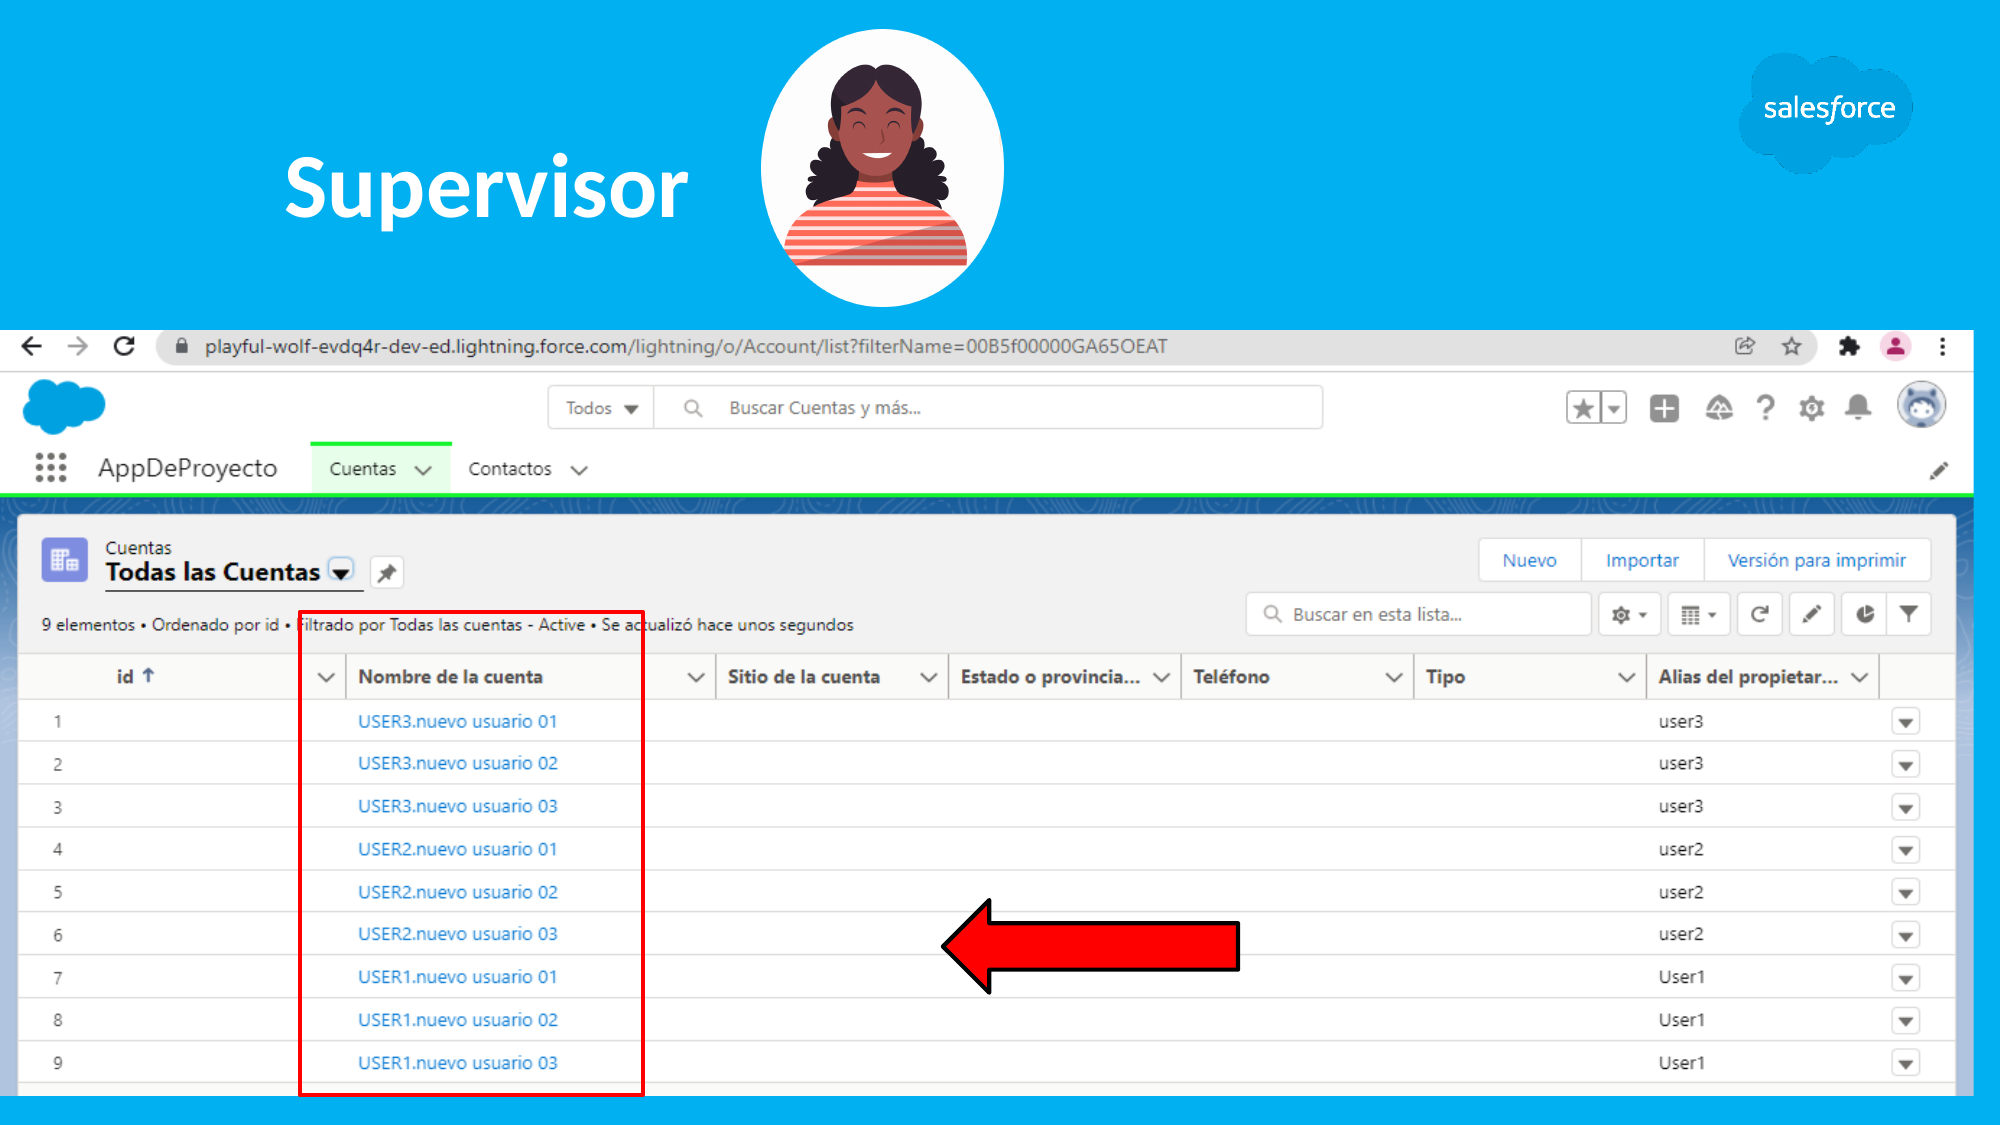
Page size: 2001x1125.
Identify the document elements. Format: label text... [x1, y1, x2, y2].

picture [1801, 103, 1814, 117]
picture [1869, 103, 1879, 117]
text_box Supervisor [269, 117, 756, 243]
picture [1766, 105, 1775, 115]
picture [1842, 103, 1855, 117]
picture [762, 30, 1003, 306]
picture [1818, 105, 1828, 116]
picture [1882, 103, 1894, 117]
picture [0, 331, 1973, 1096]
picture [1779, 103, 1791, 117]
picture [1827, 96, 1842, 124]
